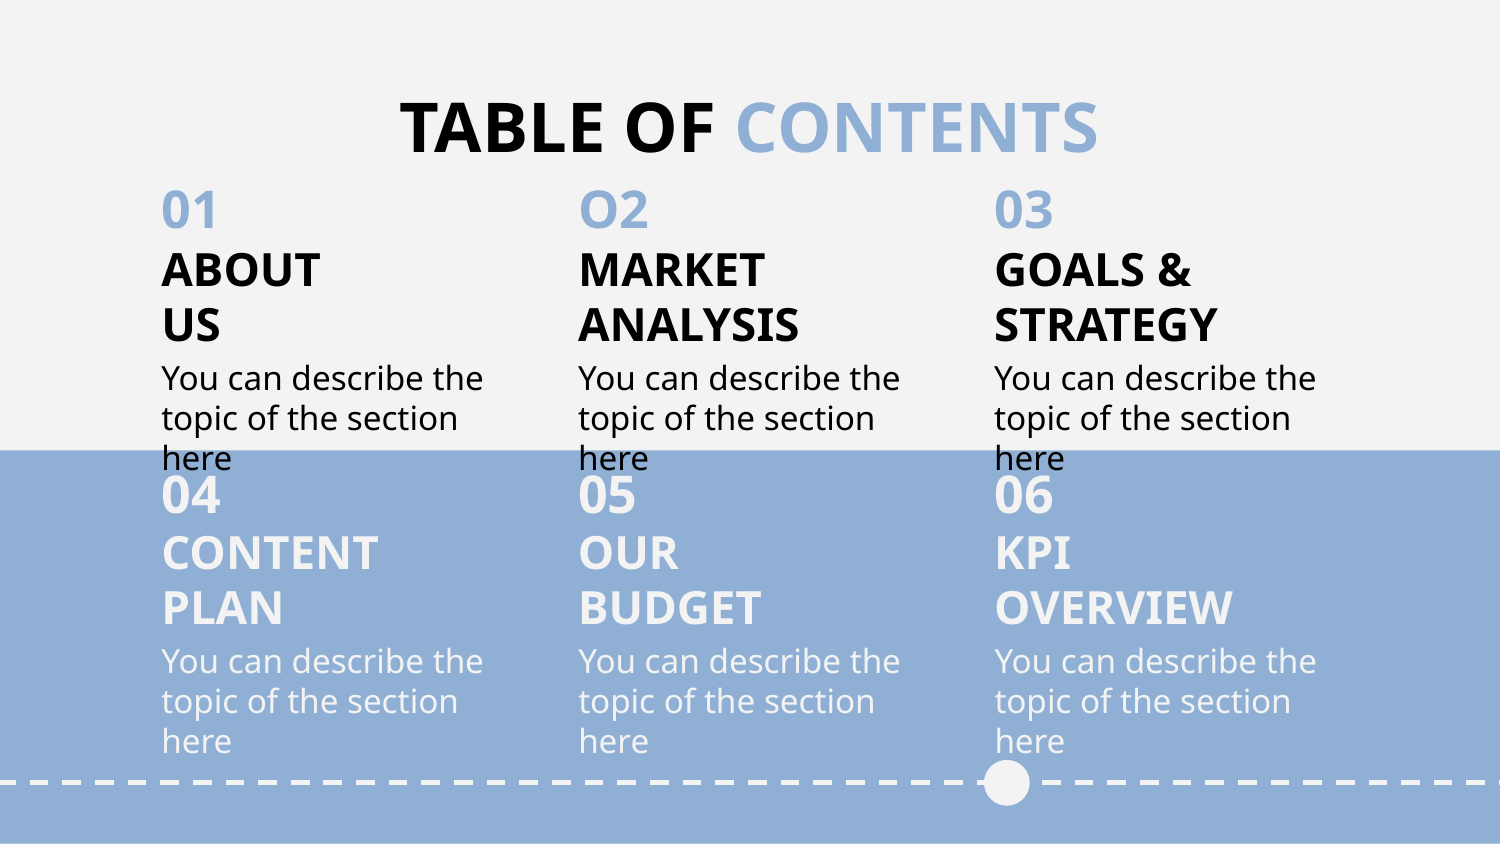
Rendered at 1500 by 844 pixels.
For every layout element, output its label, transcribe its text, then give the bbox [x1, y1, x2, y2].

title 05 [563, 461, 938, 523]
subtitle KPI OVERVIEW [979, 536, 1286, 622]
subtitle You can describe the topic of the section here [563, 342, 938, 428]
subtitle ABOUT US [146, 253, 364, 339]
title 03 [979, 177, 1354, 239]
title O2 [563, 177, 938, 239]
subtitle You can describe the topic of the section here [146, 342, 521, 428]
title TABLE OF CONTENTS [116, 69, 1383, 163]
subtitle You can describe the topic of the section here [979, 625, 1354, 710]
subtitle You can describe the topic of the section here [563, 625, 938, 710]
subtitle CONTENT PLAN [146, 536, 404, 622]
subtitle You can describe the topic of the section here [979, 342, 1354, 428]
title 04 [146, 461, 522, 523]
title 01 [146, 177, 522, 239]
subtitle MARKET ANALYSIS [563, 253, 821, 339]
title 06 [979, 461, 1354, 523]
subtitle You can describe the topic of the section here [146, 625, 522, 710]
subtitle OUR BUDGET [562, 536, 821, 622]
subtitle GOALS & STRATEGY [979, 253, 1237, 339]
